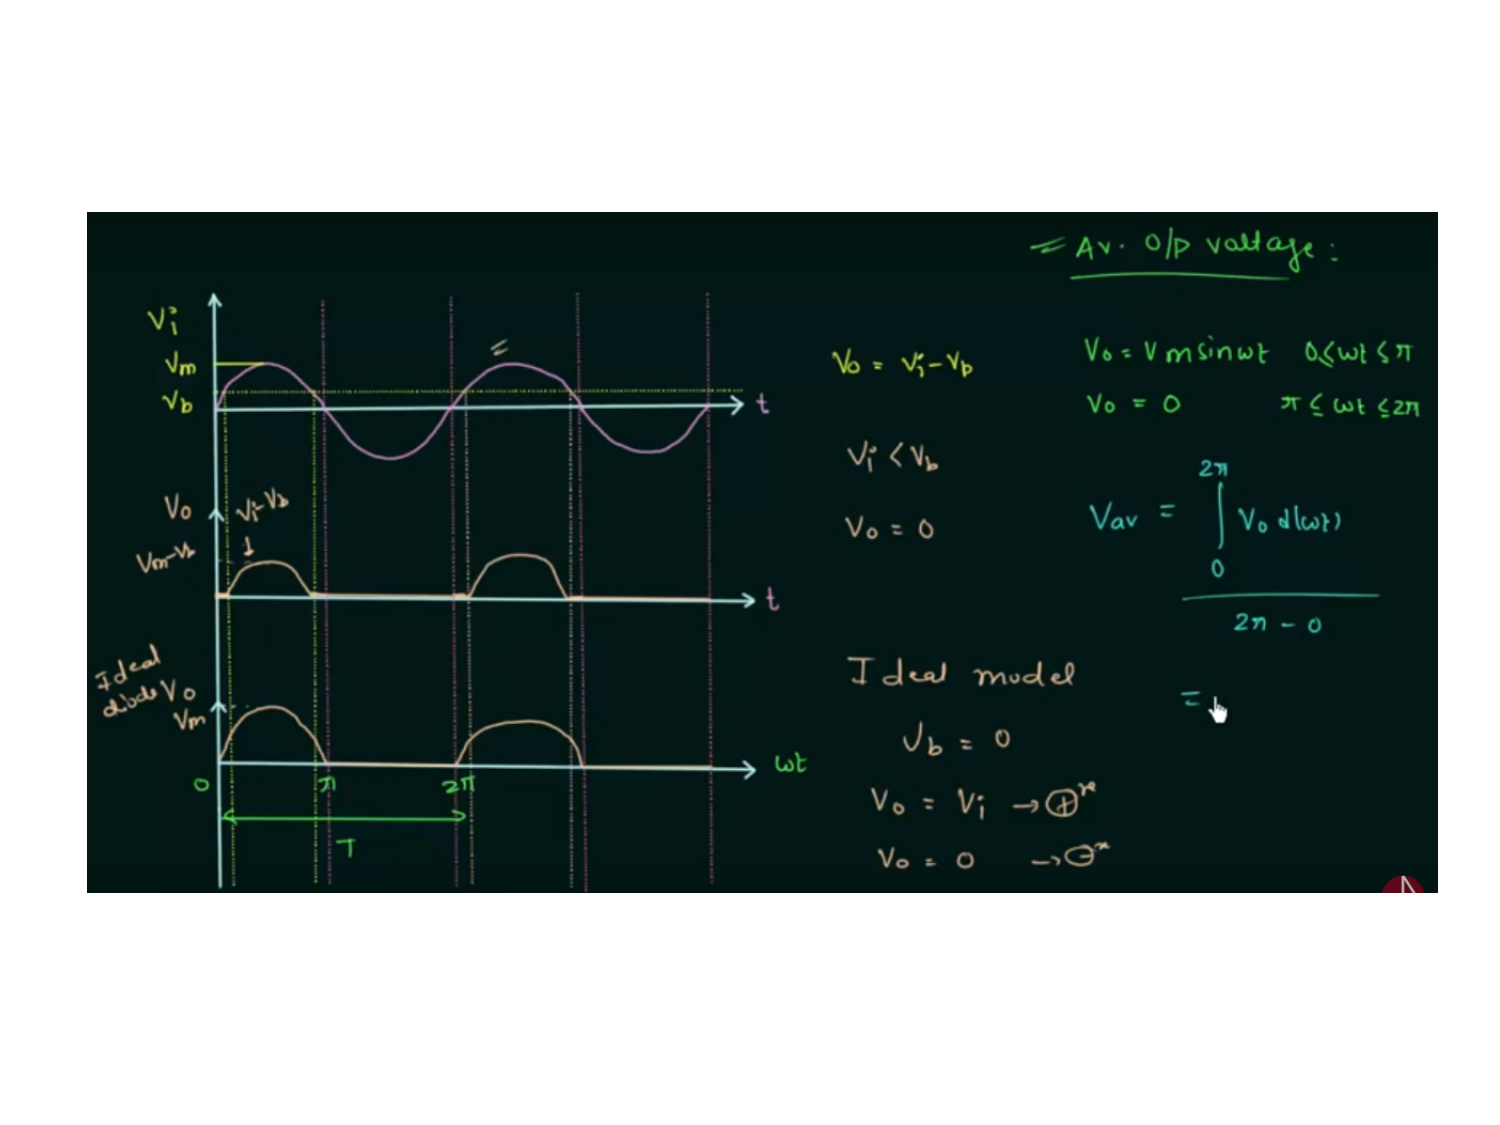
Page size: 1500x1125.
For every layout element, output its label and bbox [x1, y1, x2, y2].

list [87, 212, 1438, 893]
